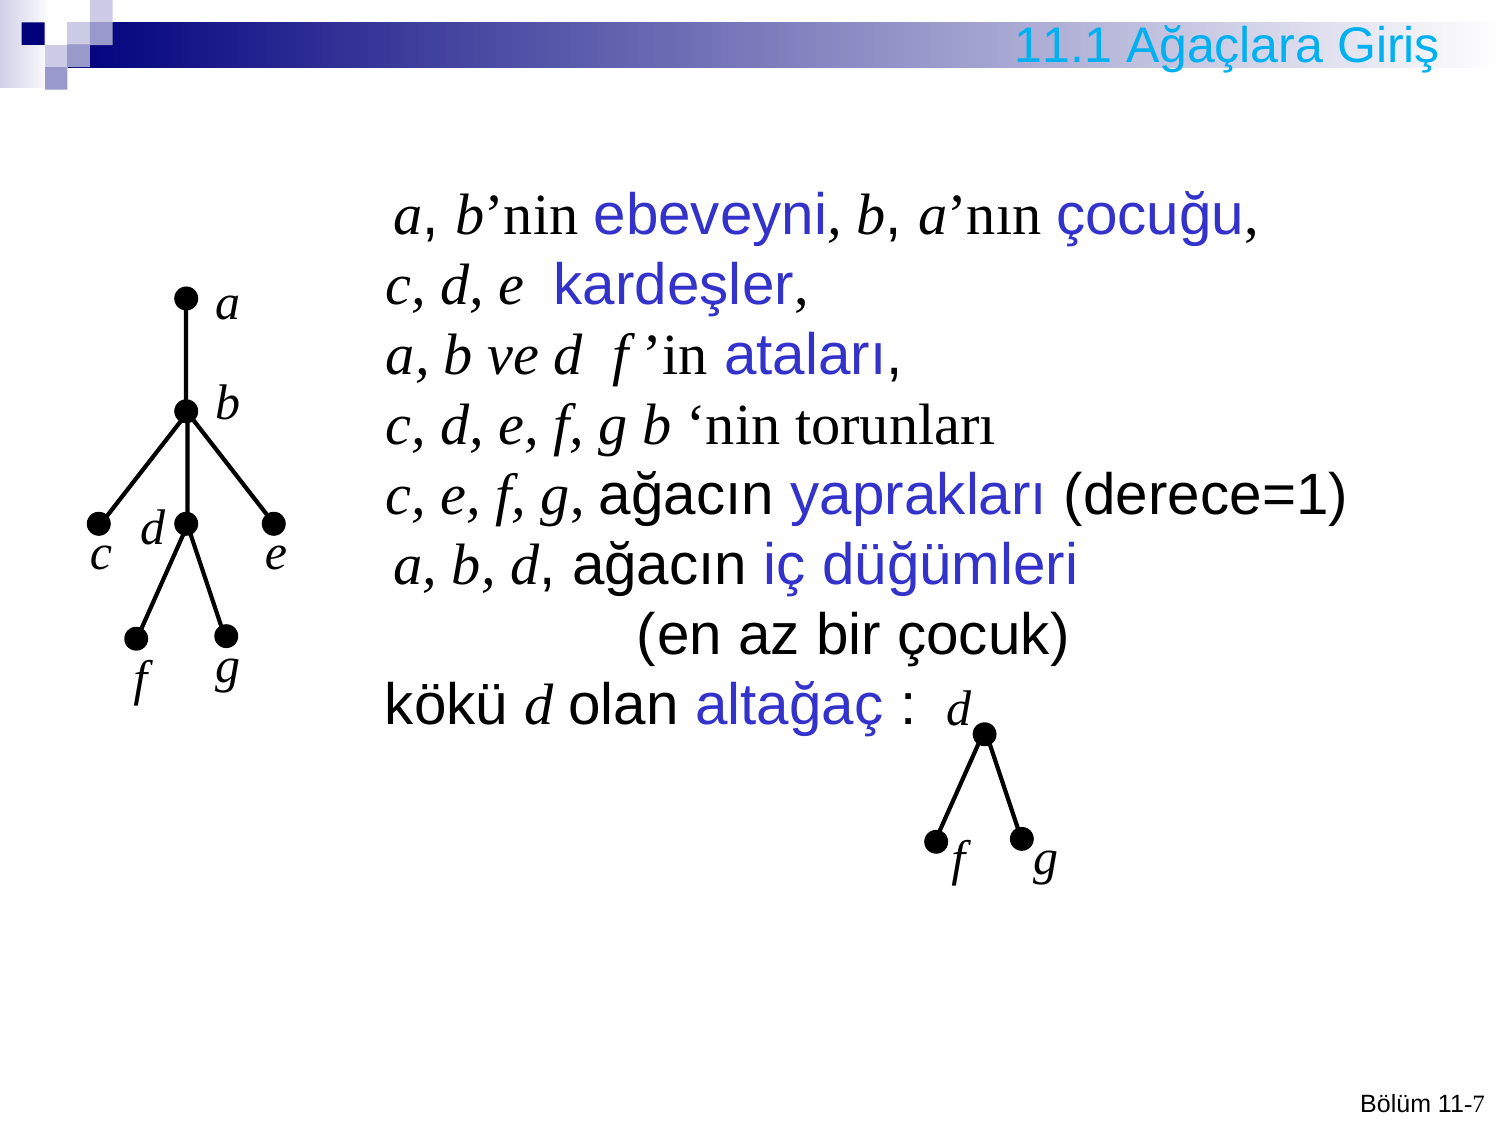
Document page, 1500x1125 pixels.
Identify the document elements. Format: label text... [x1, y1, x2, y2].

title a, b’nin ebeveyni, b, a’nın çocuğu, c, d, e kardeşler, a, b ve d f ’in ataları, c, d, e, f, g b ‘nin torunları c, e, f, g, ağacın yaprakları (derece=1) a, b, d, ağacın iç düğümleri (en az bir çocuk) kökü d olan altağaç : [37, 174, 1475, 738]
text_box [924, 667, 1074, 894]
text_box 11.1 Ağaçlara Giriş [1000, 12, 1463, 73]
slide_number Bölüm 11-7 [1149, 1049, 1500, 1125]
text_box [74, 262, 303, 714]
